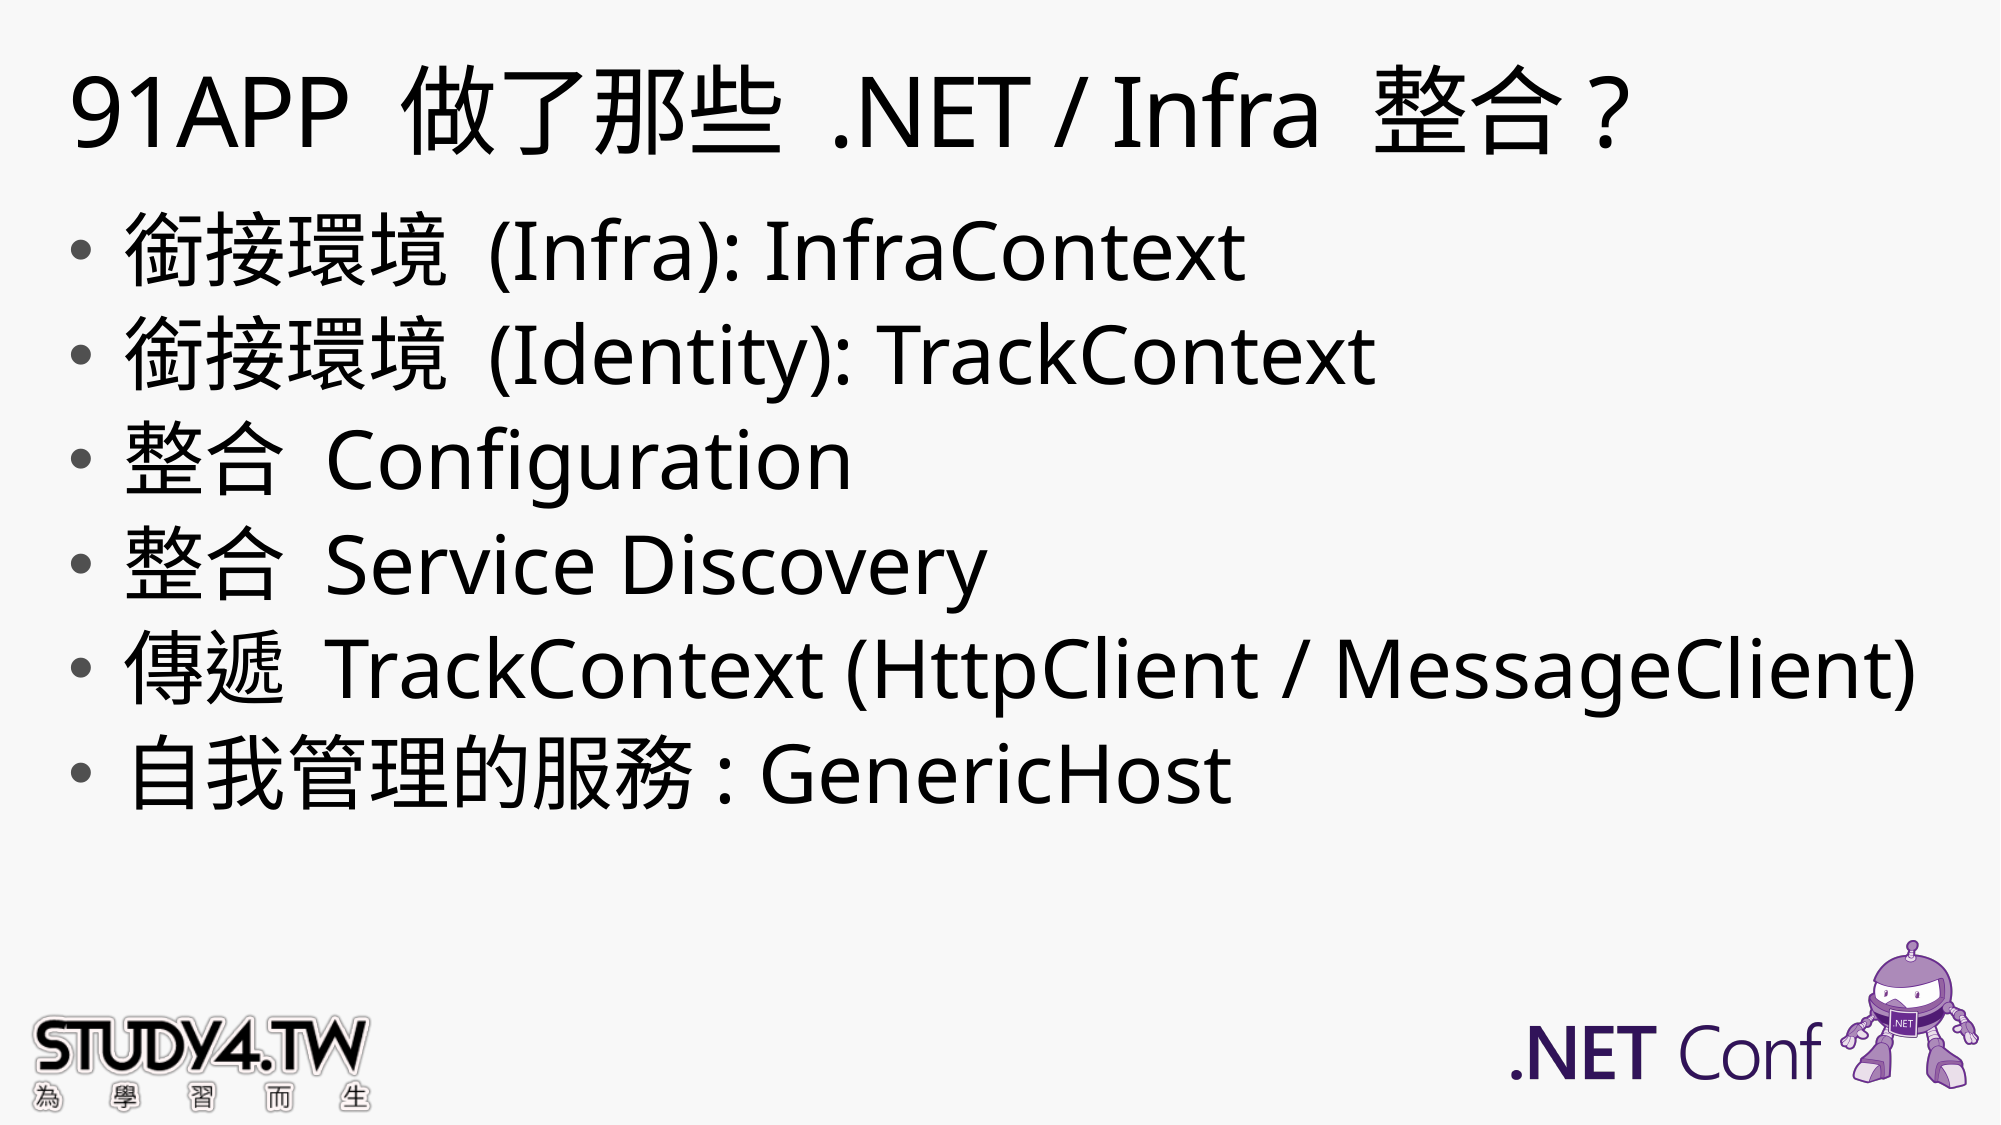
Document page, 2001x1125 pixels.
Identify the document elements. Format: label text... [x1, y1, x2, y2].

picture [1511, 1022, 1837, 1080]
picture [21, 1001, 384, 1119]
picture [1840, 940, 1979, 1089]
title 91APP 做了那些 .NET / Infra 整合? [44, 47, 1957, 196]
list 銜接環境 (Infra): InfraContext 銜接環境 (Identity): TrackContext 整合 Configuration 整合 Service Discovery 傳遞 TrackContext (HttpClient / MessageClient) 自我管理的服務: GenericHost [44, 196, 1956, 968]
